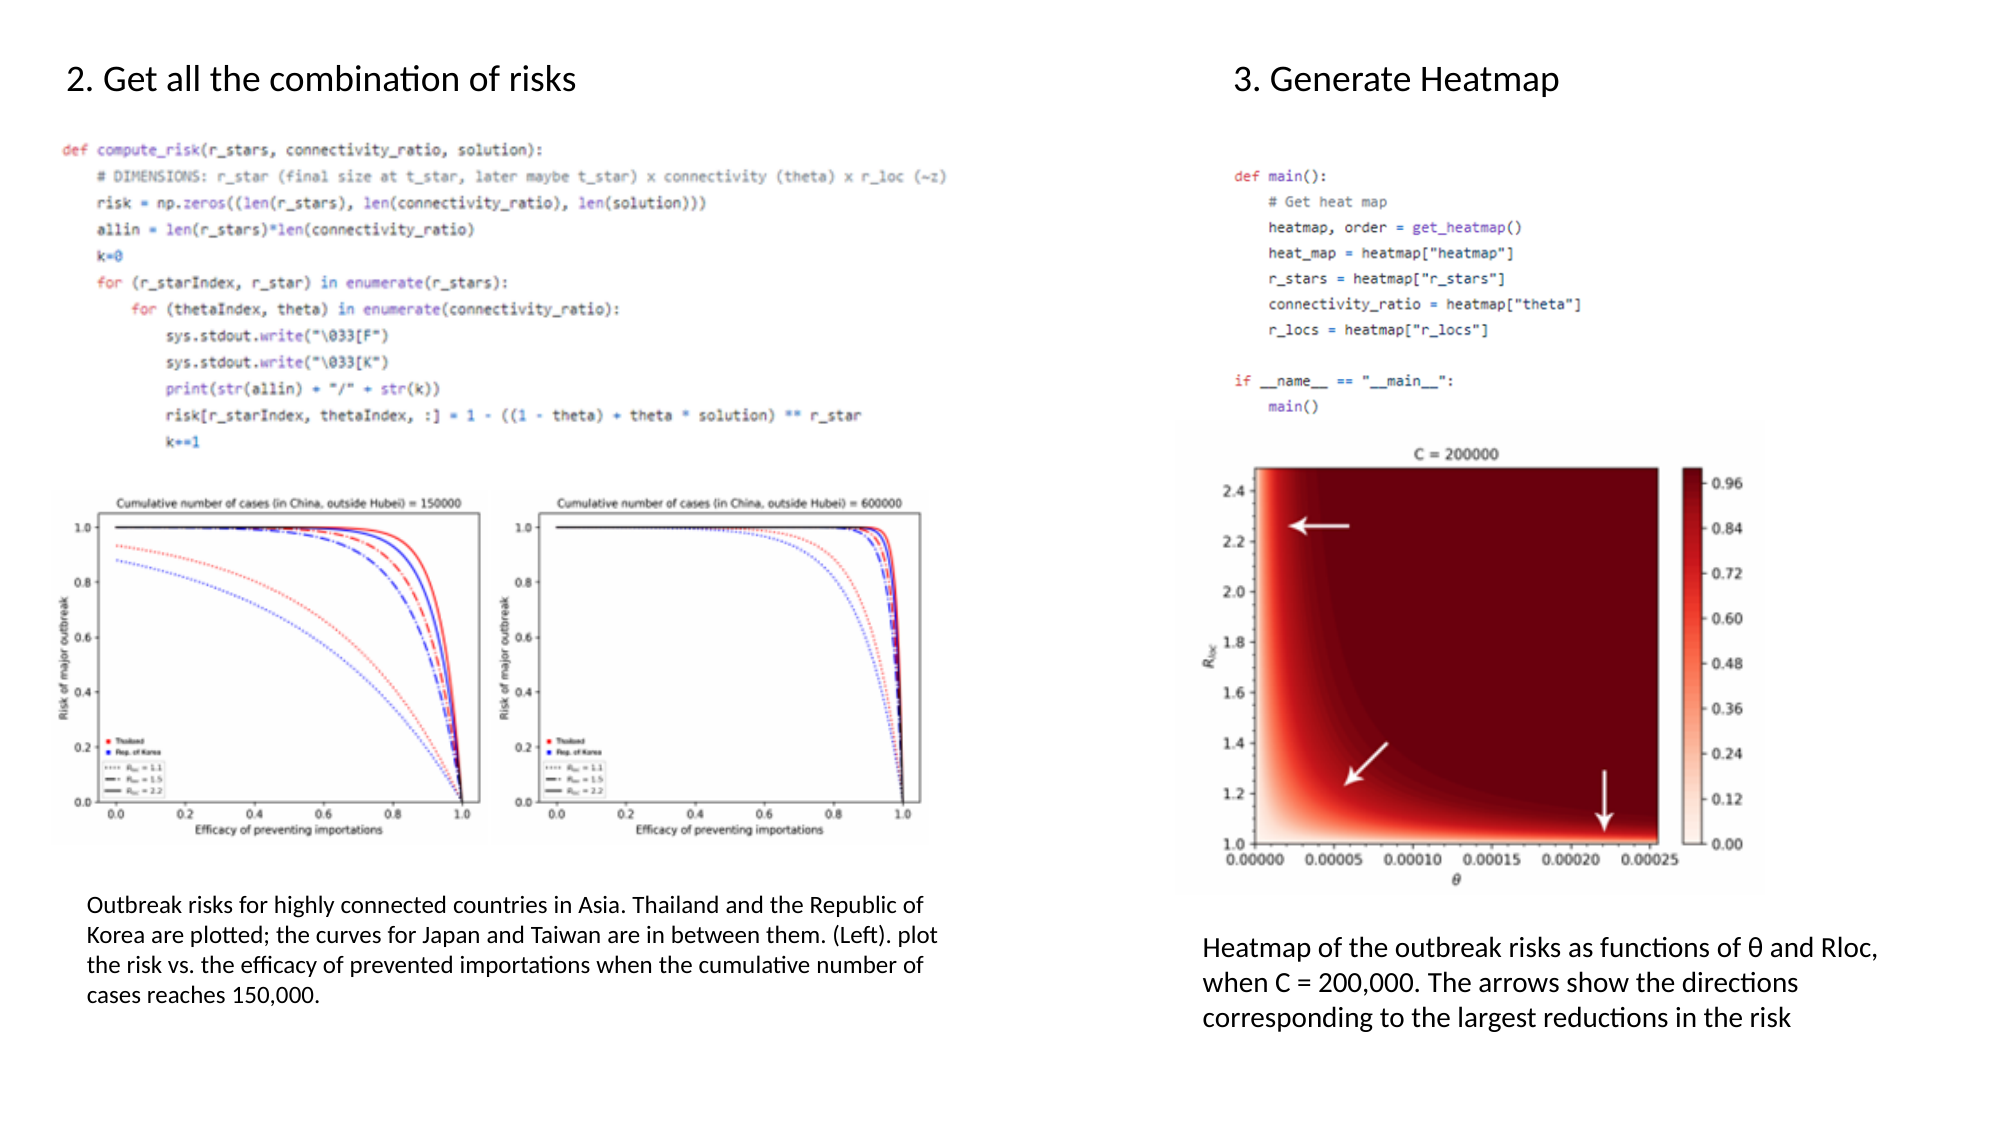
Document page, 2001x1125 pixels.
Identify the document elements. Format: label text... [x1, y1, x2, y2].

text_box 3. Generate Heatmap [1218, 46, 1669, 106]
picture [36, 130, 964, 460]
text_box Heatmap of the outbreak risks as functions of θ and Rloc, when C = 200,000. The arrows show the directions corresponding to the largest reductions in the risk [1187, 921, 1931, 1041]
picture [43, 480, 957, 858]
picture [1173, 136, 1768, 898]
text_box 2. Get all the combination of risks [50, 46, 596, 107]
text_box Outbreak risks for highly connected countries in Asia. Thailand and the Republic of Korea are plotted; the curves for Japan and Taiwan are in between them. (Left). plot the risk vs. the efficacy of prevented importations when the cumulative number of cases reaches 150,000. [71, 880, 954, 1016]
